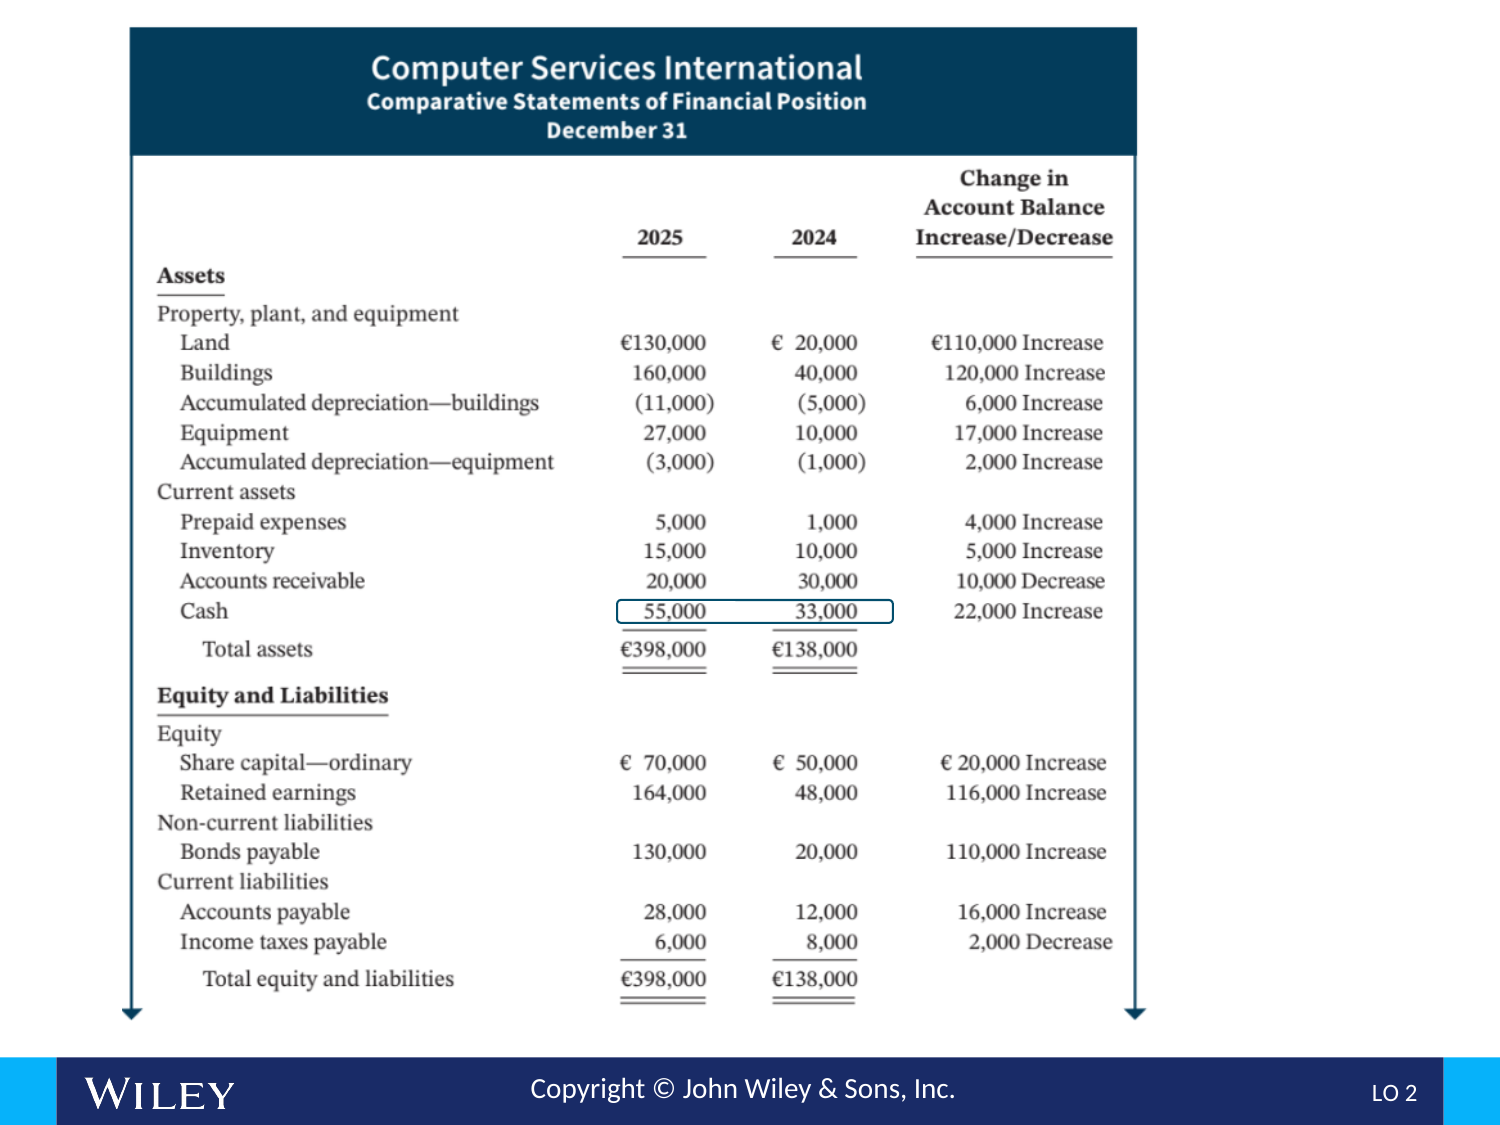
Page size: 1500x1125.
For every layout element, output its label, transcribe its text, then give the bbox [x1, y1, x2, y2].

list L O 2 [1309, 1065, 1433, 1125]
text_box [122, 21, 1159, 1021]
